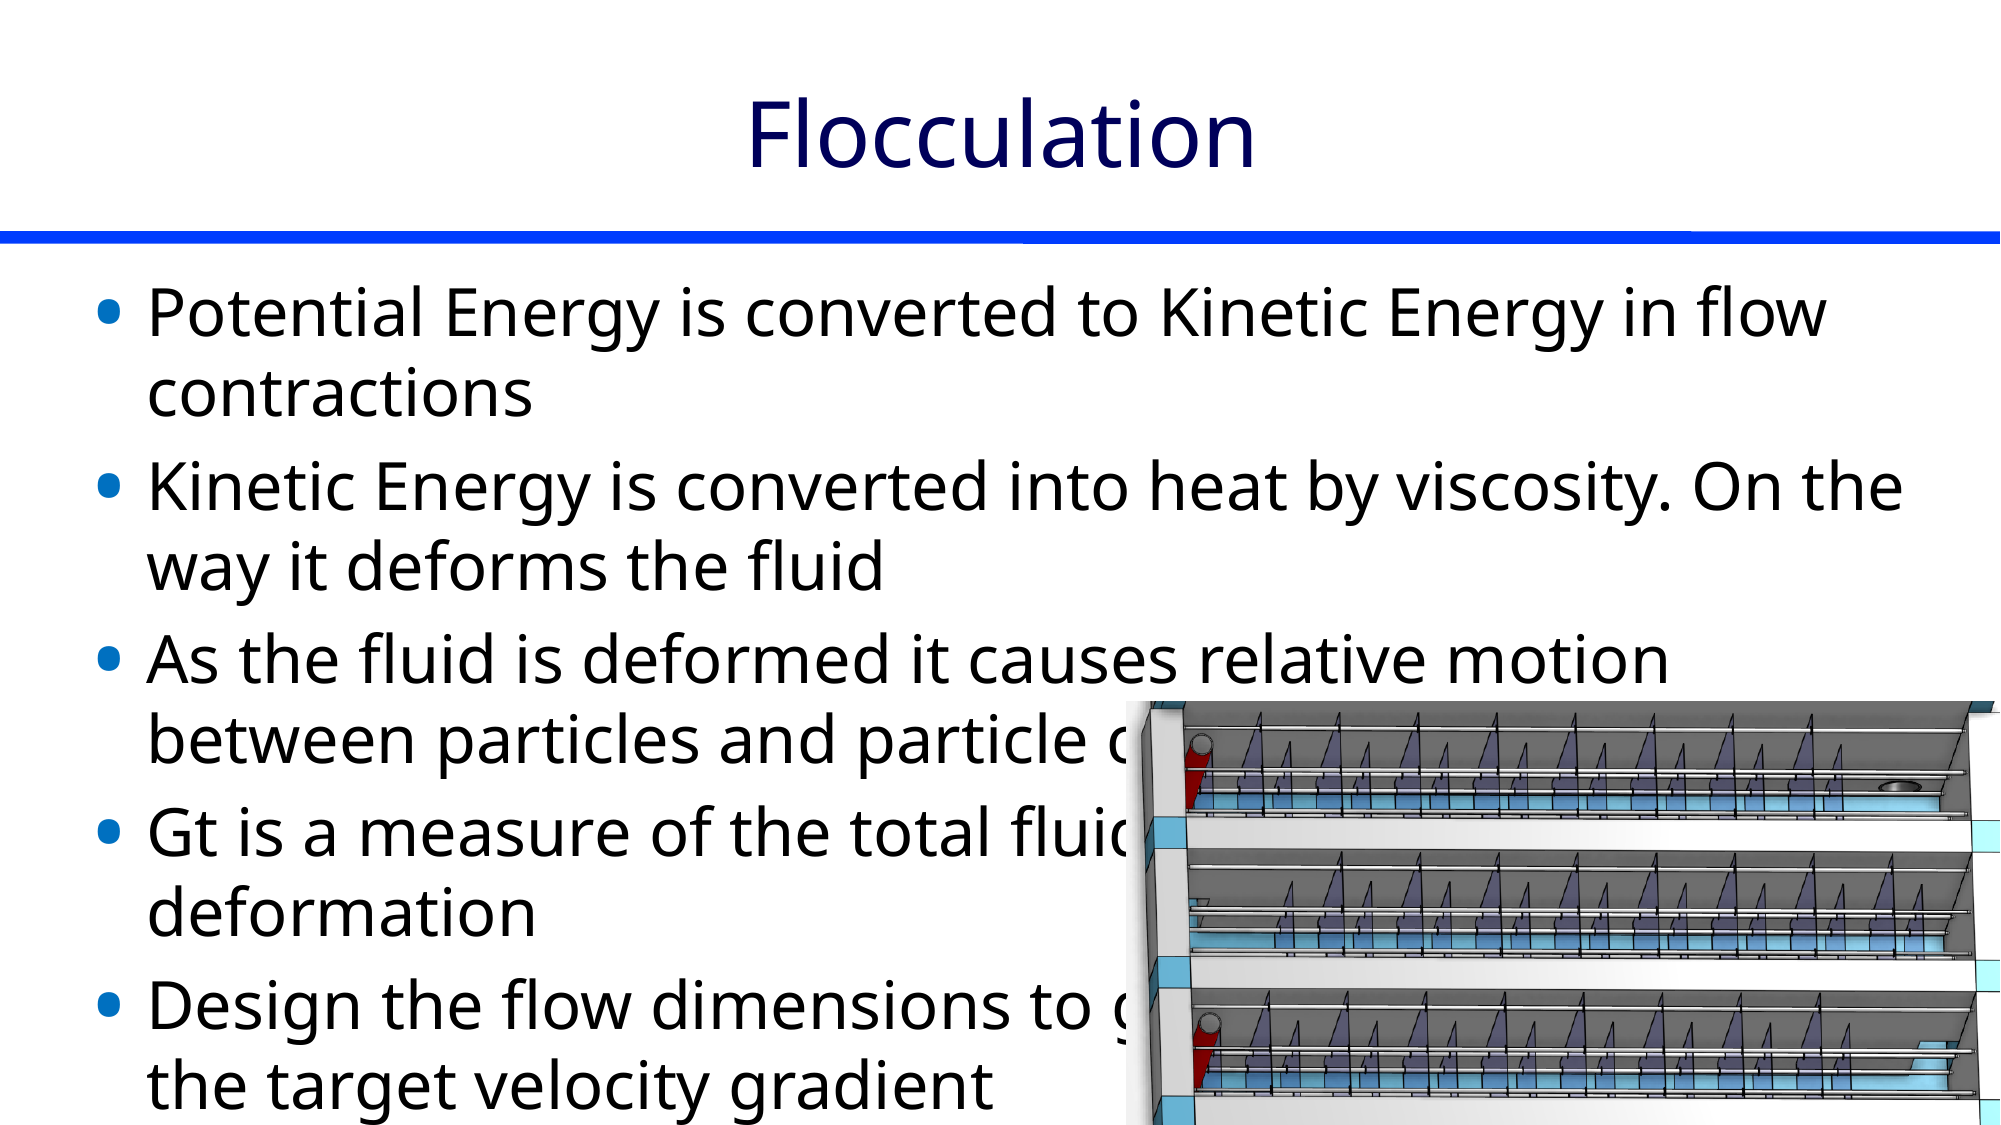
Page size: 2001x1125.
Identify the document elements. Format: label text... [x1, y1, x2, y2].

picture [1126, 701, 2000, 1125]
title Flocculation [75, 37, 1930, 225]
list Potential Energy is converted to Kinetic Energy in flow contractions Kinetic Energy is converted into heat by viscosity. On the way it deforms the fluid As the fluid is deformed it causes relative motion between particles and particle collisions Gt is a measure of the total fluid deformation Design the flow dimensions to get the target velocity gradient [74, 262, 1930, 1006]
